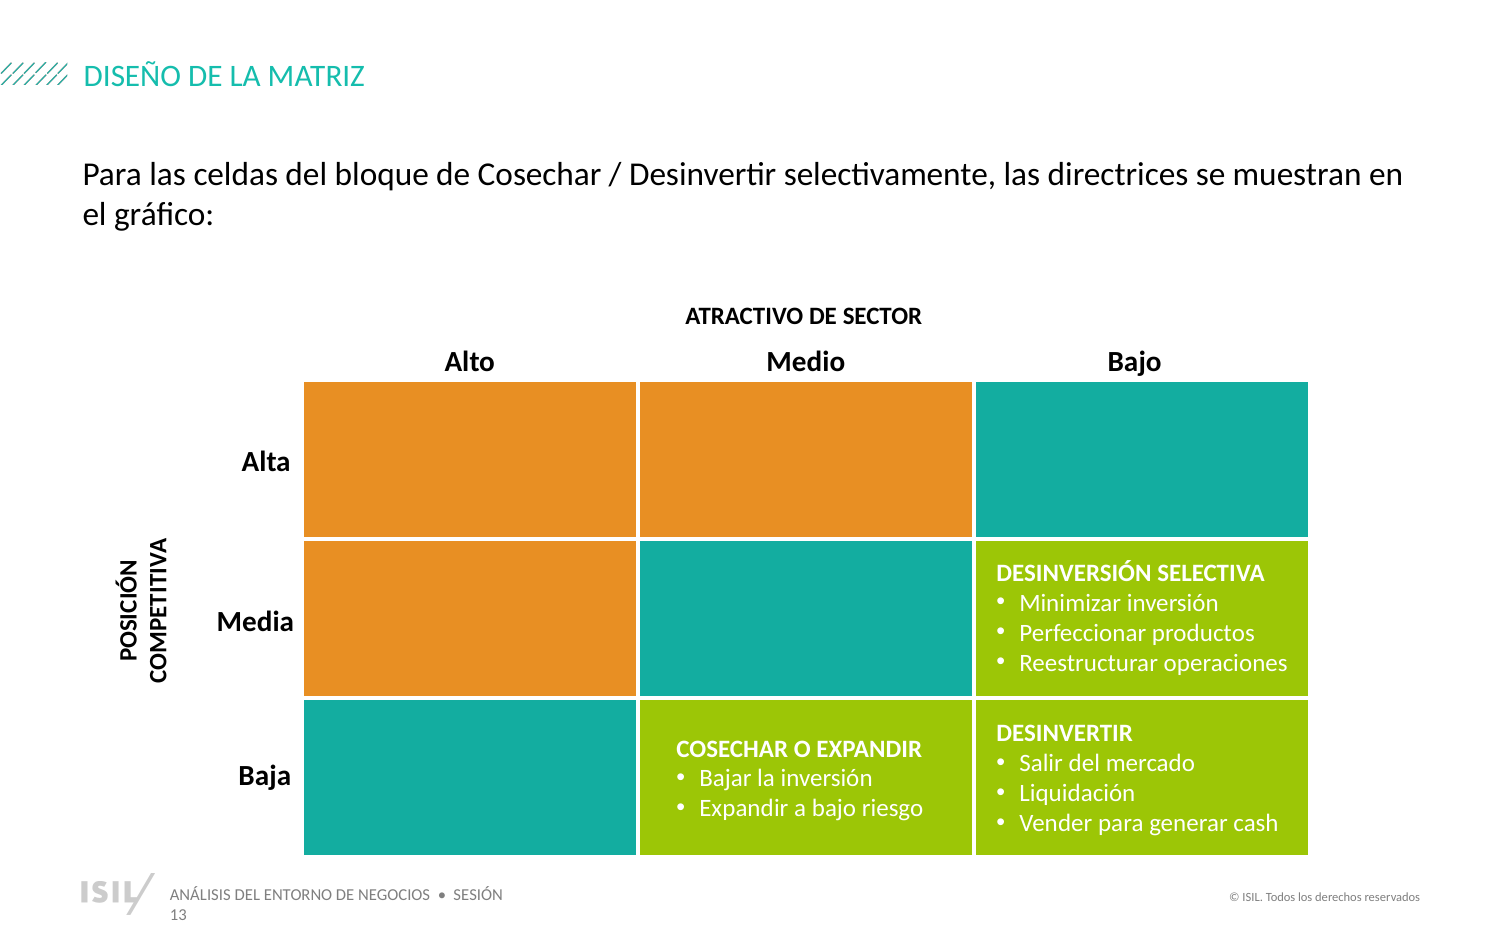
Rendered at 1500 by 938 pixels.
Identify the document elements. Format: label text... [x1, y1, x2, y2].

text_box Alto [429, 334, 511, 385]
text_box Baja [223, 748, 307, 799]
table_cell [976, 700, 1308, 855]
table_header [976, 382, 1308, 537]
table_cell [640, 700, 972, 855]
text_box Bajo [1092, 334, 1178, 385]
table_header [304, 382, 636, 537]
text_box COSECHAR O EXPANDIR Bajar la inversión Expandir a bajo riesgo [661, 724, 941, 830]
text_box POSICIÓN COMPETITIVA [104, 512, 179, 709]
text_box Para las celdas del bloque de Cosechar / Desinvertir selectivamente, las directrices se muestran en el gráfico: [82, 151, 1424, 232]
text_box DESINVERTIR Salir del mercado Liquidación Vender para generar cash [981, 709, 1299, 845]
text_box Medio [751, 337, 862, 385]
text_box ATRACTIVO DE SECTOR [670, 292, 941, 337]
text_box DISEÑO DE LA MATRIZ [83, 54, 763, 93]
picture [0, 62, 68, 86]
text_box Media [201, 594, 310, 645]
text_box DESINVERSIÓN SELECTIVA Minimizar inversión Perfeccionar productos Reestructurar operaciones [981, 549, 1306, 684]
table_cell [640, 541, 972, 696]
text_box Alta [226, 434, 307, 485]
table_cell [976, 541, 1308, 696]
table_cell [304, 541, 636, 696]
table_cell [304, 700, 636, 855]
table_header [640, 382, 972, 537]
